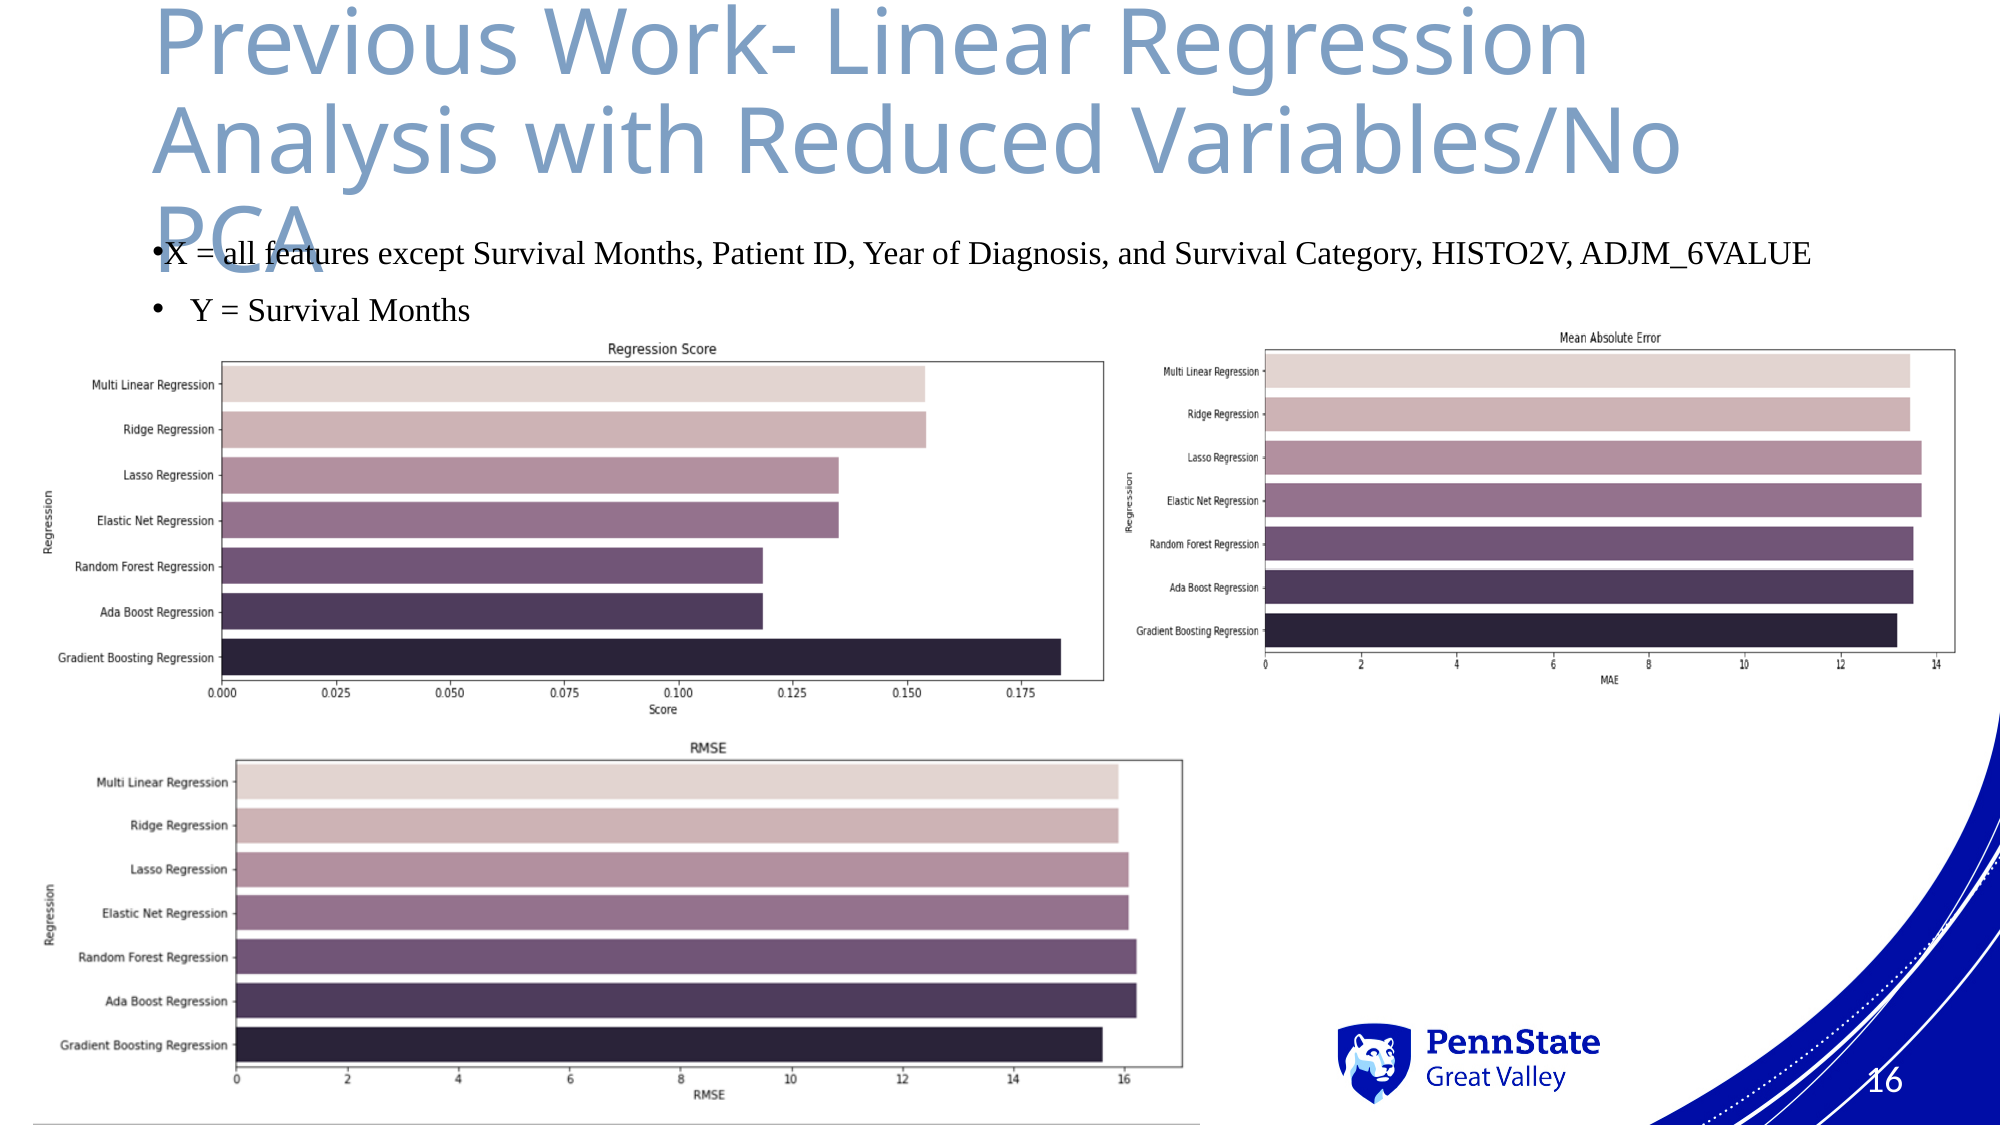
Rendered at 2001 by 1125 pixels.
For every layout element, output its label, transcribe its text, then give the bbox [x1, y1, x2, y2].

list X = all features except Survival Months, Patient ID, Year of Diagnosis, and Survival Category, HISTO2V, ADJM_6VALUE Y = Survival Months [137, 699, 1863, 1014]
list X = all features except Survival Months, Patient ID, Year of Diagnosis, and Survival Category, HISTO2V, ADJM_6VALUE Y = Survival Months [137, 228, 1863, 330]
picture [0, 0, 2000, 1125]
title Previous Work- Linear Regression Analysis with Reduced Variables/No PCA [137, 59, 1863, 228]
